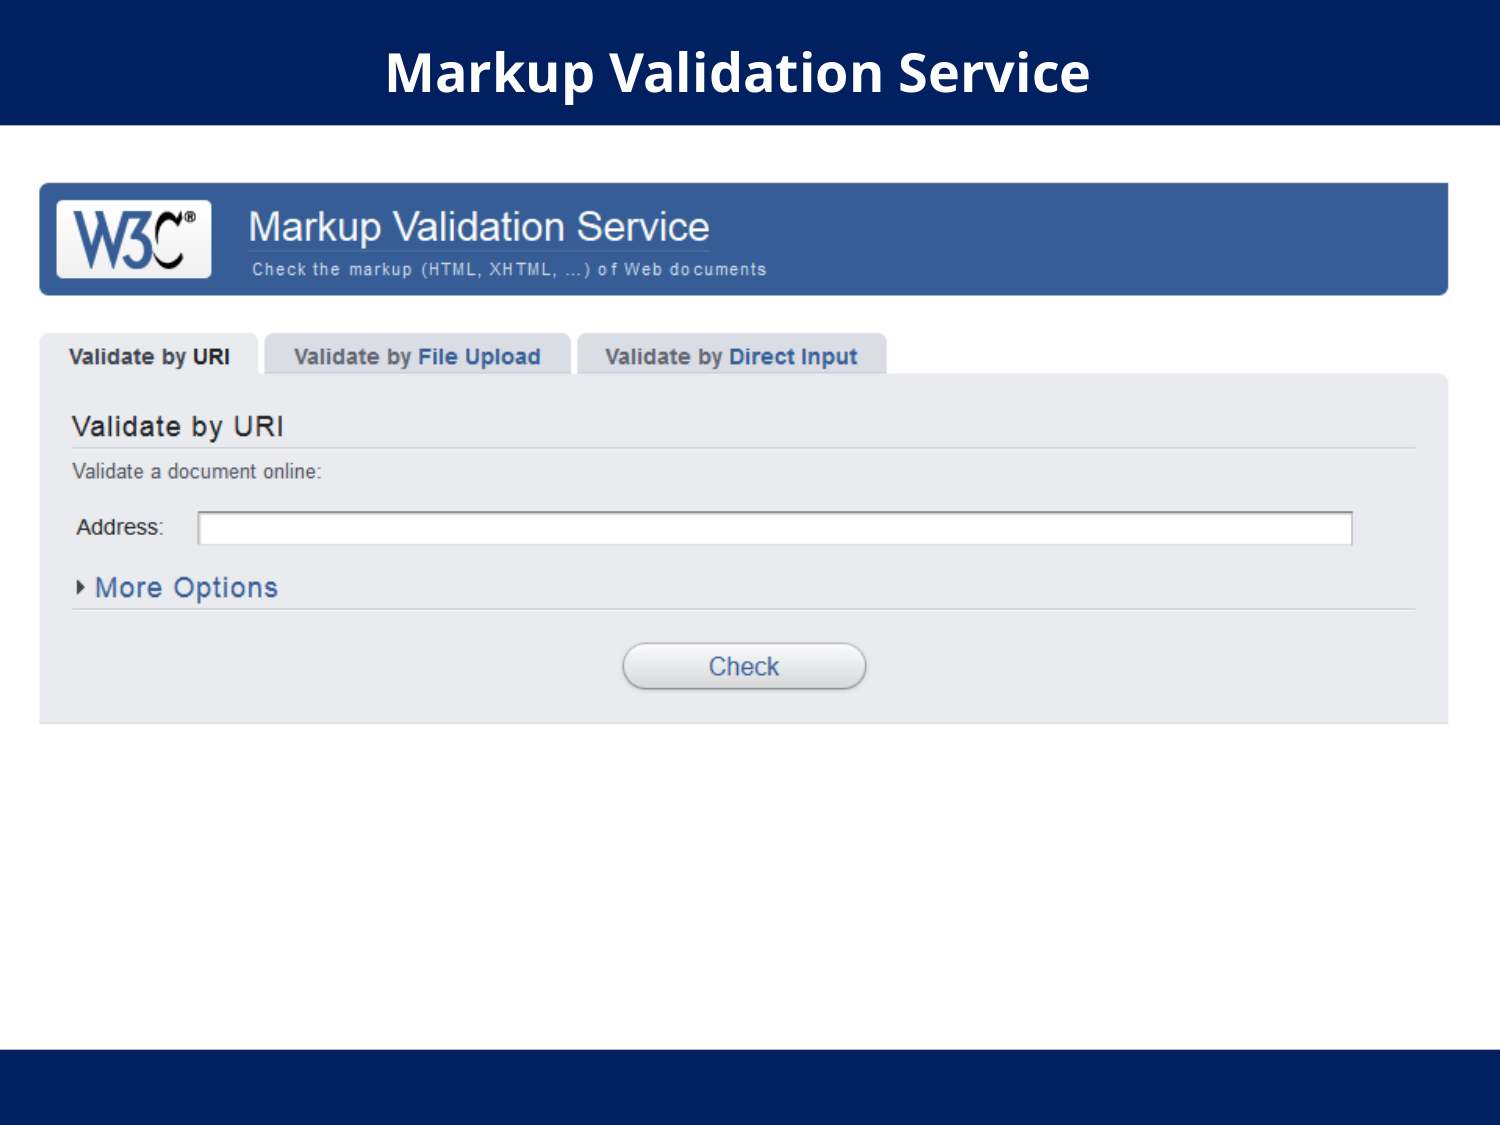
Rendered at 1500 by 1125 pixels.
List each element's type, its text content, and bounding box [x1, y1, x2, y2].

picture [24, 166, 1476, 758]
title Markup Validation Service [29, 30, 1447, 111]
